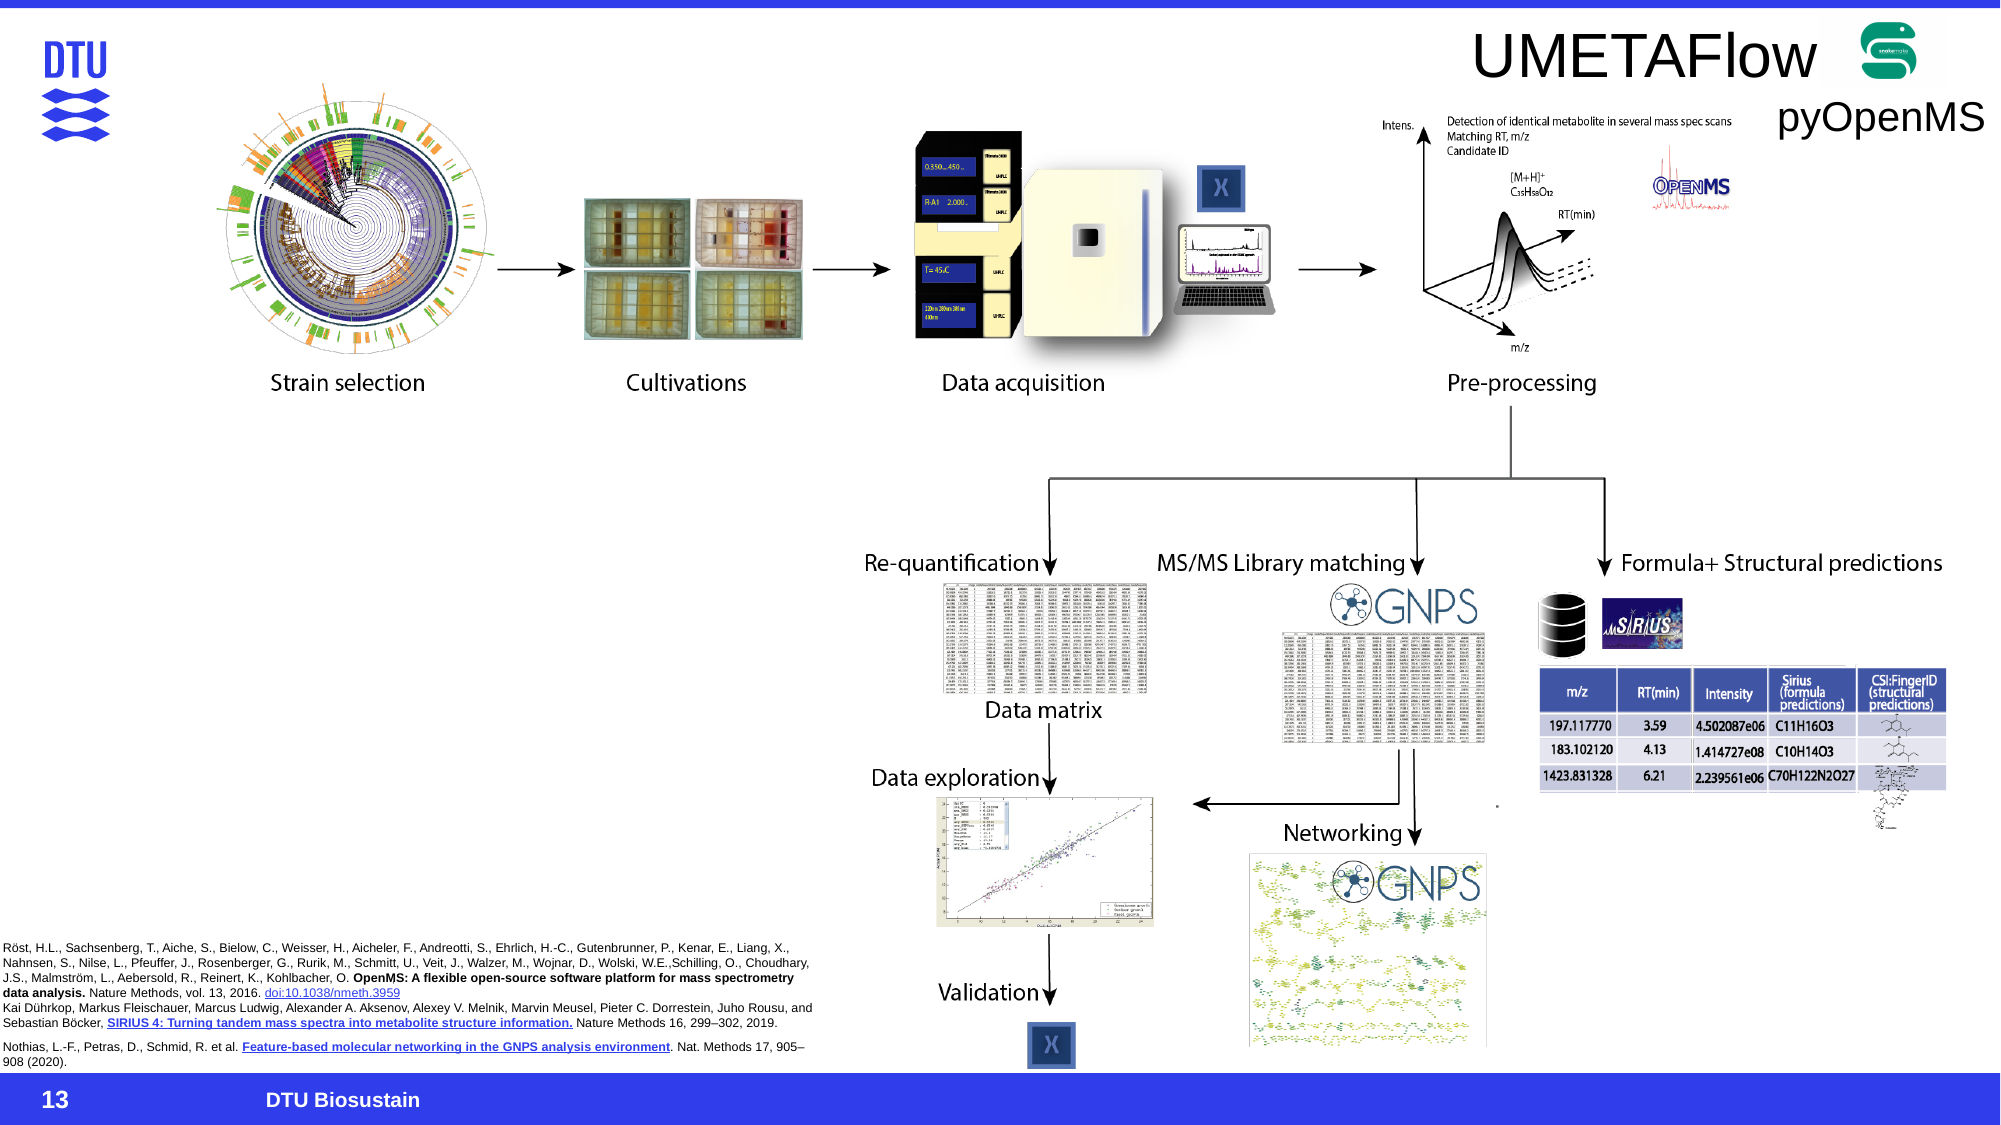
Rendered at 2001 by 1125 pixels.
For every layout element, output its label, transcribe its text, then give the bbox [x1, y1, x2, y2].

title pyOpenMS [1951, 70, 2000, 142]
picture [215, 14, 1948, 1069]
text_box UMETAFlow [307, 18, 1813, 81]
text_box Röst, H.L., Sachsenberg, T., Aiche, S., Bielow, C., Weisser, H., Aicheler, F., Andreotti, S., Ehrlich, H.-C., Gutenbrunner, P., Kenar, E., Liang, X., Nahnsen, S., Nilse, L., Pfeuffer, J., Rosenberger, G., Rurik, M., Schmitt, U., Veit, J., Walzer, M., Wojnar, D., Wolski, W.E.,Schilling, O., Choudhary, J.S., Malmström, L., Aebersold, R., Reinert, K., Kohlbacher, O. OpenMS: A flexible open-source software platform for mass spectrometry data analysis. Nature Methods, vol. 13, 2016. doi:10.1038/nmeth.3959 Kai Dührkop, Markus Fleischauer, Marcus Ludwig, Alexander A. Aksenov, Alexey V. Melnik, Marvin Meusel, Pieter C. Dorrestein, Juho Rousu, and Sebastian Böcker, SIRIUS 4: Turning tandem mass spectra into metabolite structure information. Nature Methods 16, 299–302, 2019. Nothias, L.-F., Petras, D., Schmid, R. et al. Feature-based molecular networking in the GNPS analysis environment. Nat. Methods 17, 905–908 (2020). [3, 939, 210, 1069]
